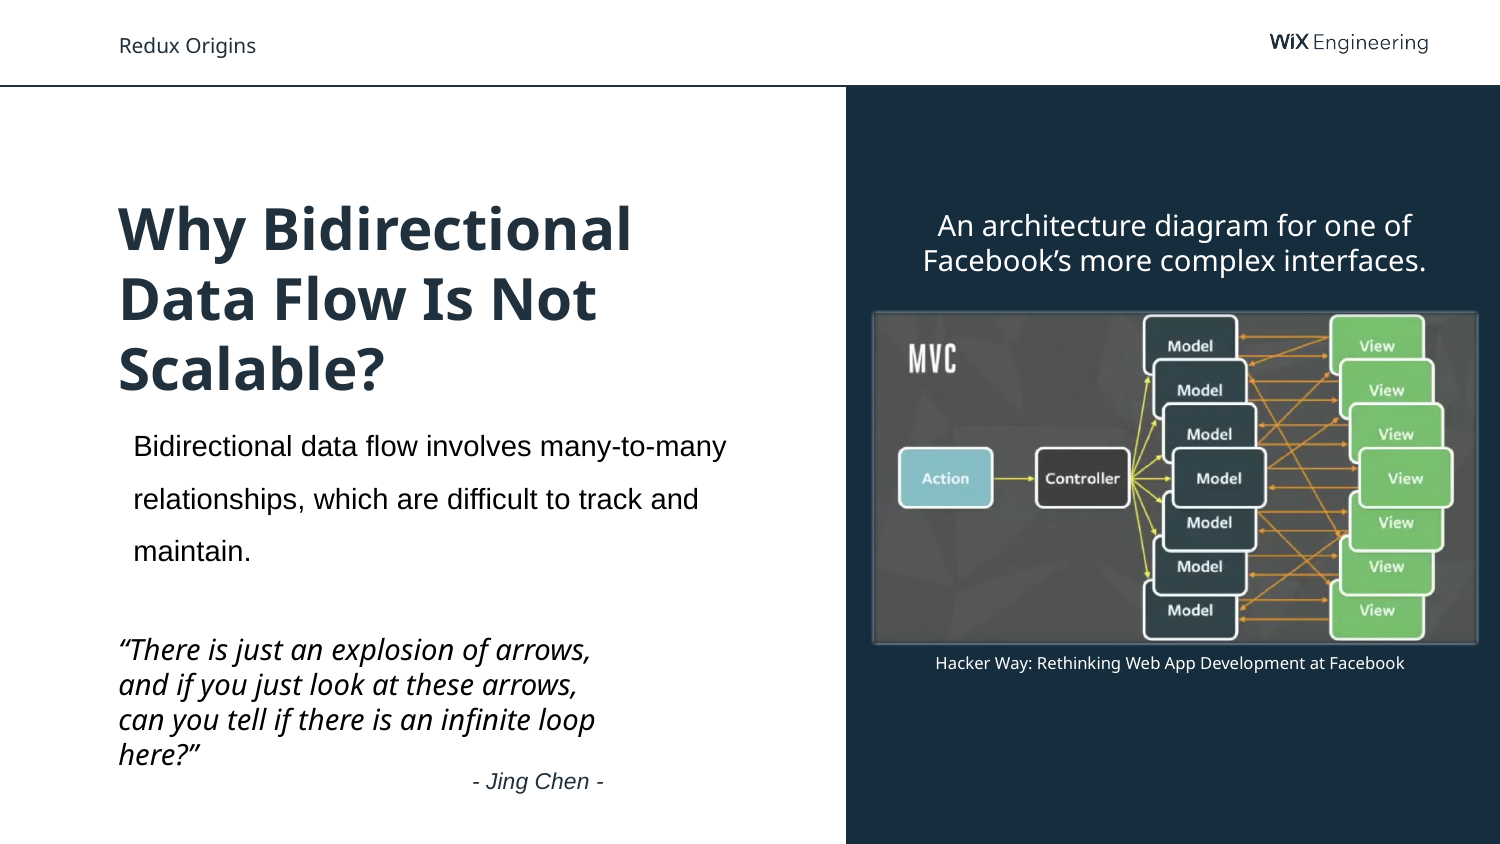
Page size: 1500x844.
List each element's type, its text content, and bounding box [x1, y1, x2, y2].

text_box Bidirectional data flow involves many-to-many relationships, which are difficult to track and maintain. [96, 395, 750, 583]
text_box [846, 86, 1500, 844]
picture [1233, 9, 1466, 77]
text_box Hacker Way: Rethinking Web App Development at Facebook [920, 652, 1430, 681]
text_box Why Bidirectional Data Flow Is Not Scalable? [103, 177, 794, 378]
picture [873, 312, 1477, 643]
text_box - Jing Chen - [457, 759, 619, 802]
text_box An architecture diagram for one of Facebook’s more complex interfaces. [903, 200, 1447, 285]
text_box “There is just an explosion of arrows, and if you just look at these arrows, can you tell if there is an infinite loop here?” [103, 623, 631, 779]
